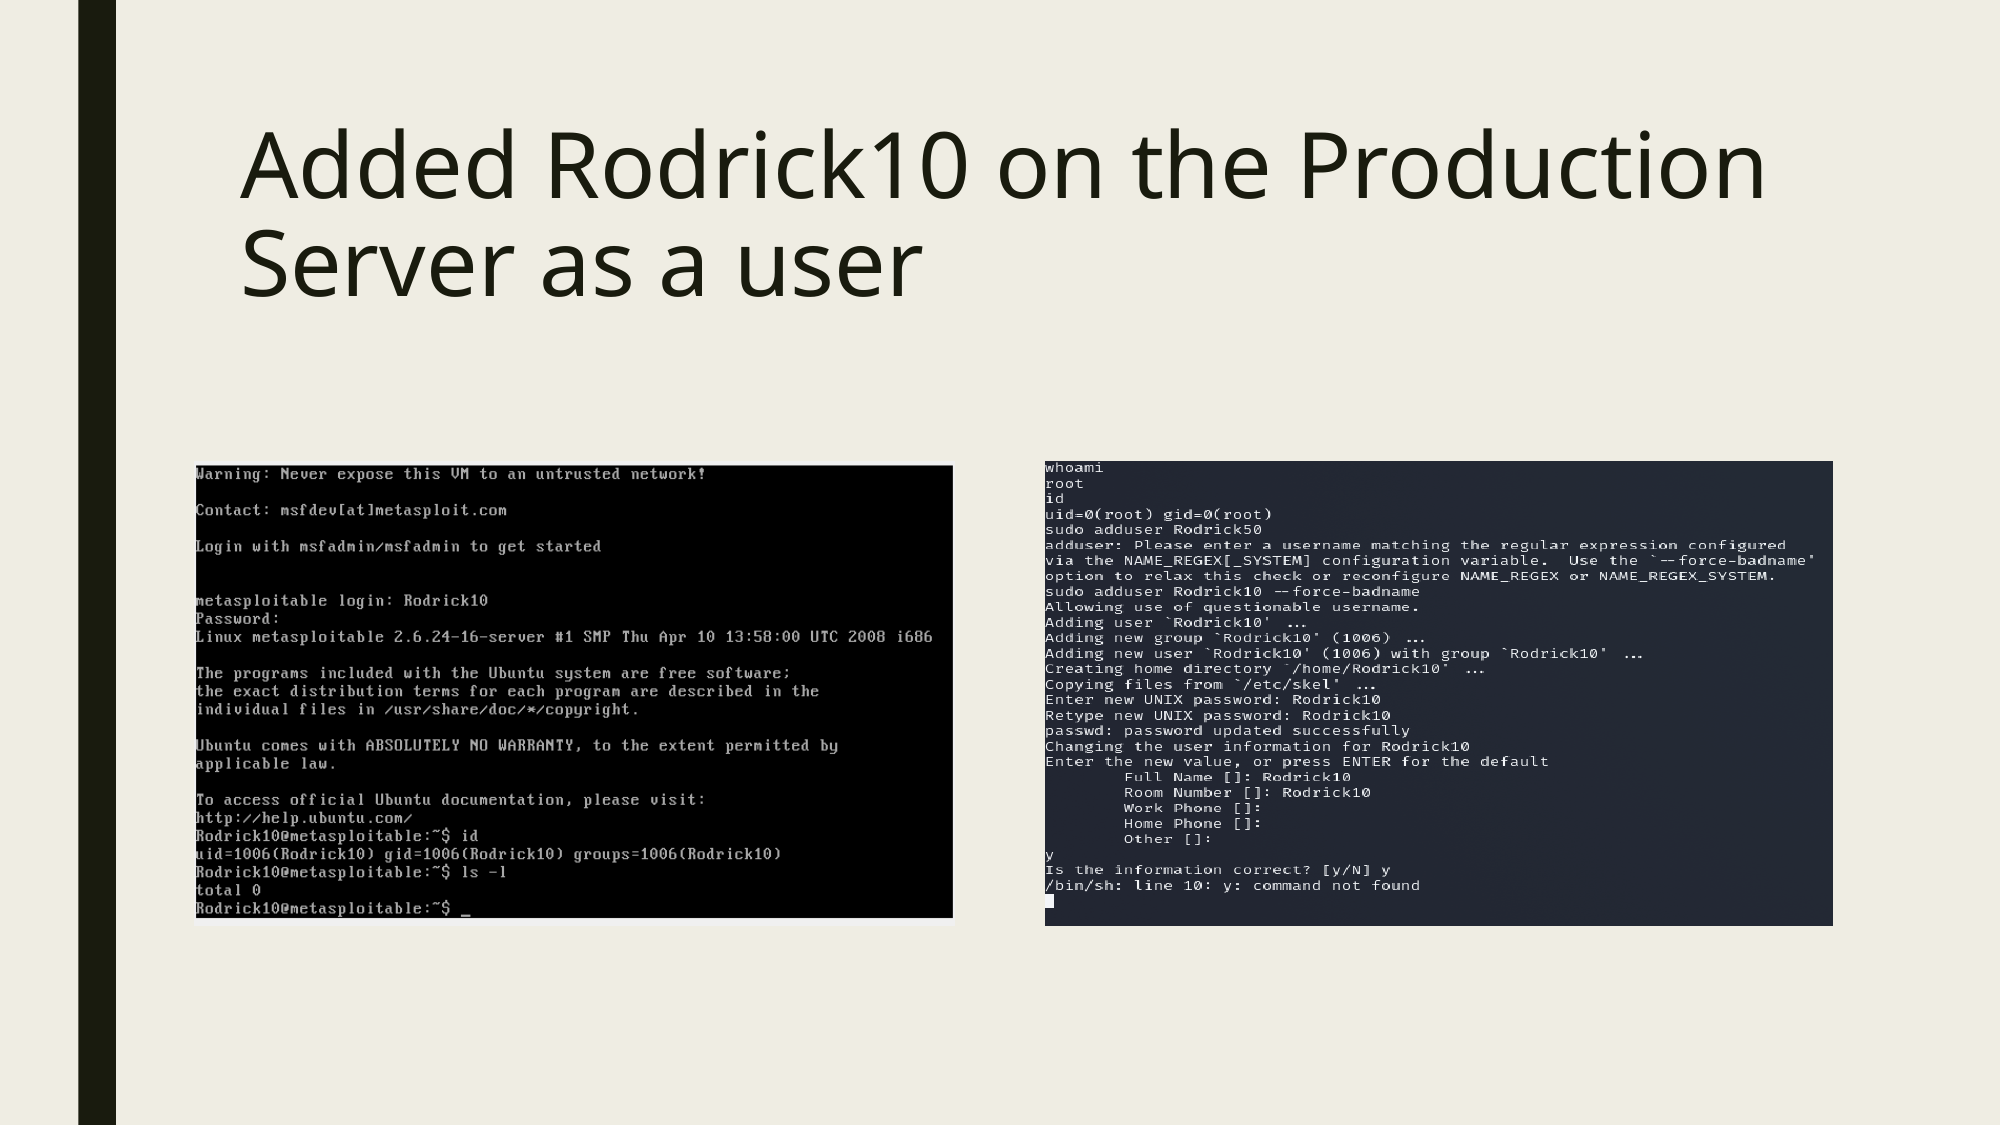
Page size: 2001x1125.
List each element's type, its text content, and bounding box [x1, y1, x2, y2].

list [1045, 461, 1833, 926]
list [194, 461, 955, 926]
title Added Rodrick10 on the Production Server as a user [225, 112, 1800, 357]
